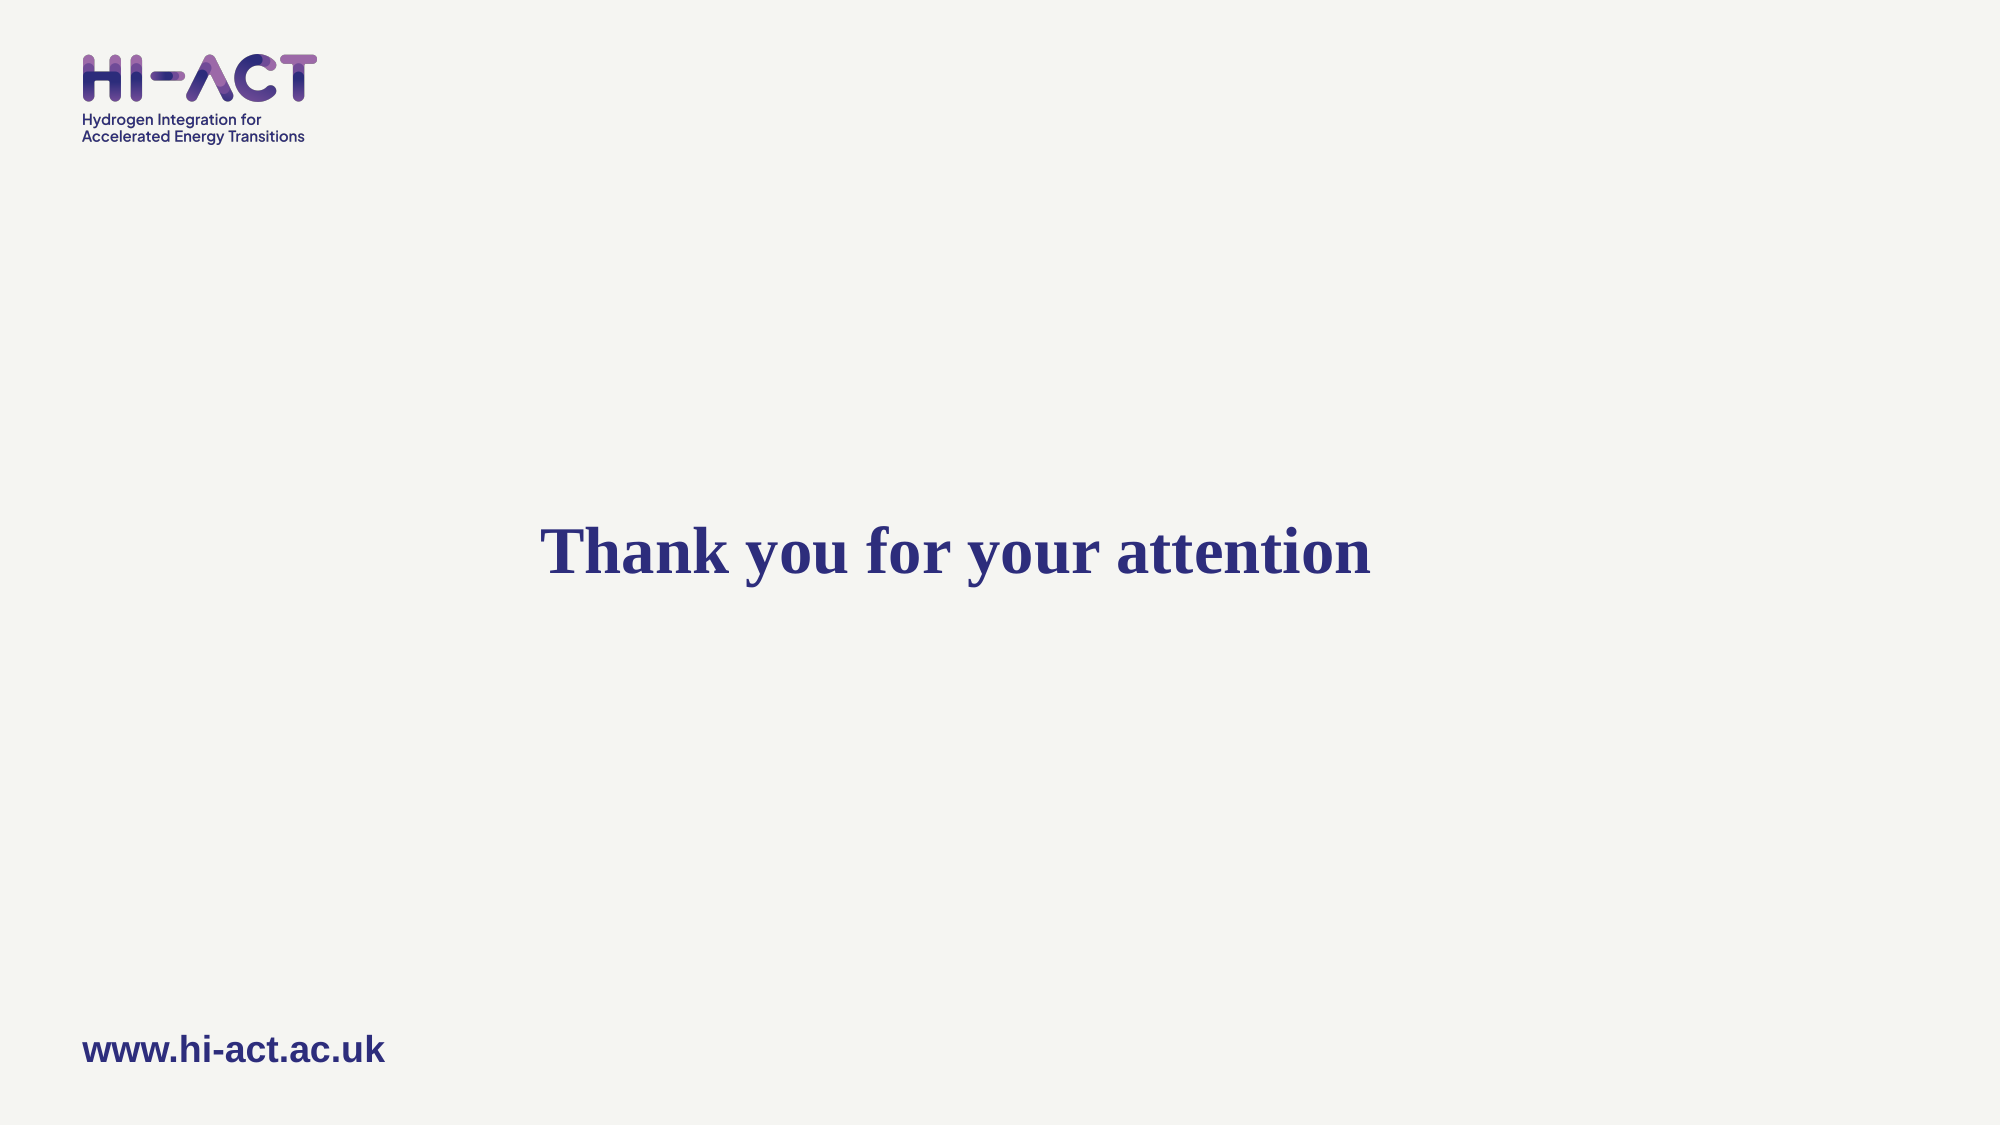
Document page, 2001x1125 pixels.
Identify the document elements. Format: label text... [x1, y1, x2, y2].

text_box Thank you for your attention [261, 499, 1669, 594]
picture [82, 54, 317, 145]
